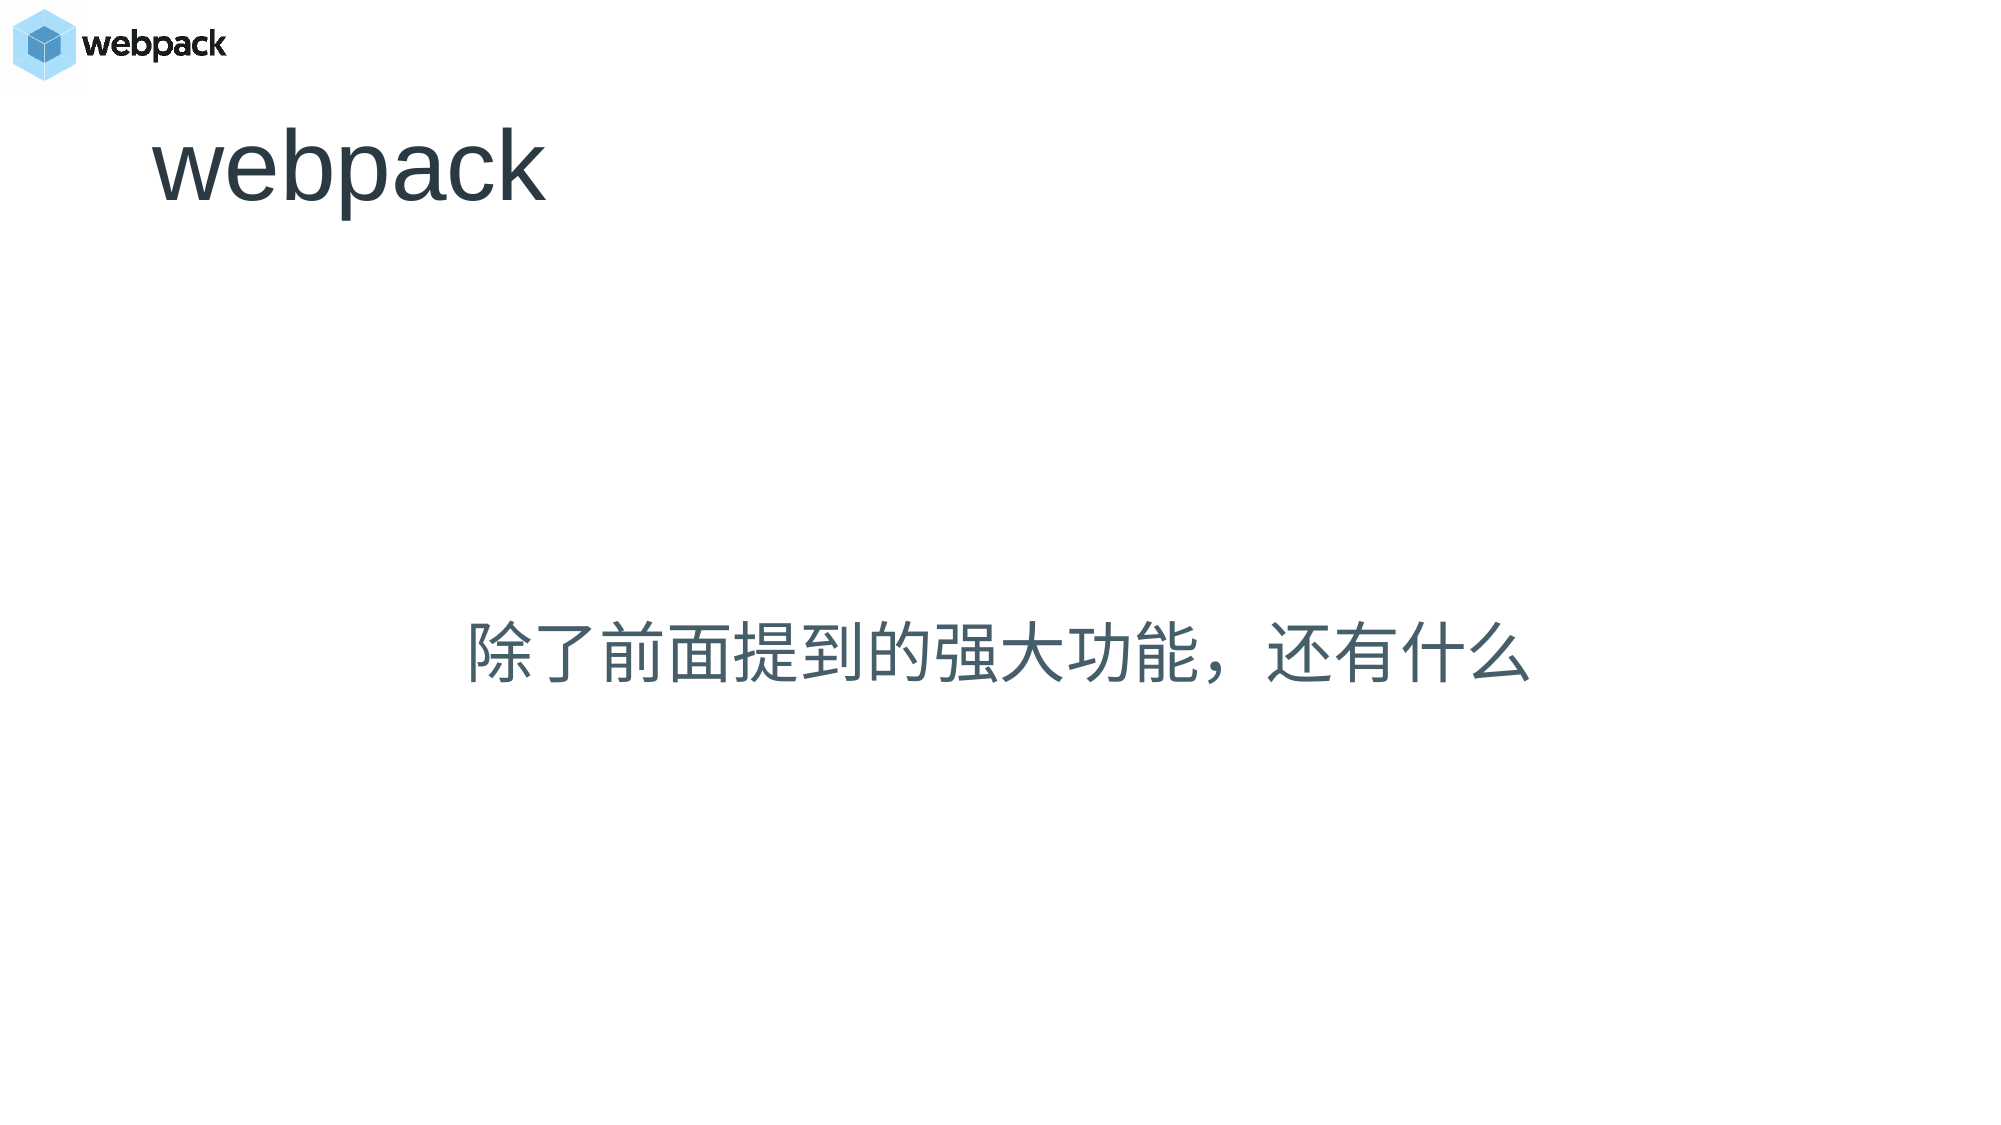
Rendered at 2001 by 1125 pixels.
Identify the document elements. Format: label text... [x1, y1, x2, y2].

list 除了前面提到的强大功能，还有什么 [137, 299, 1863, 1014]
title webpack [137, 59, 1863, 278]
picture [6, 0, 232, 89]
